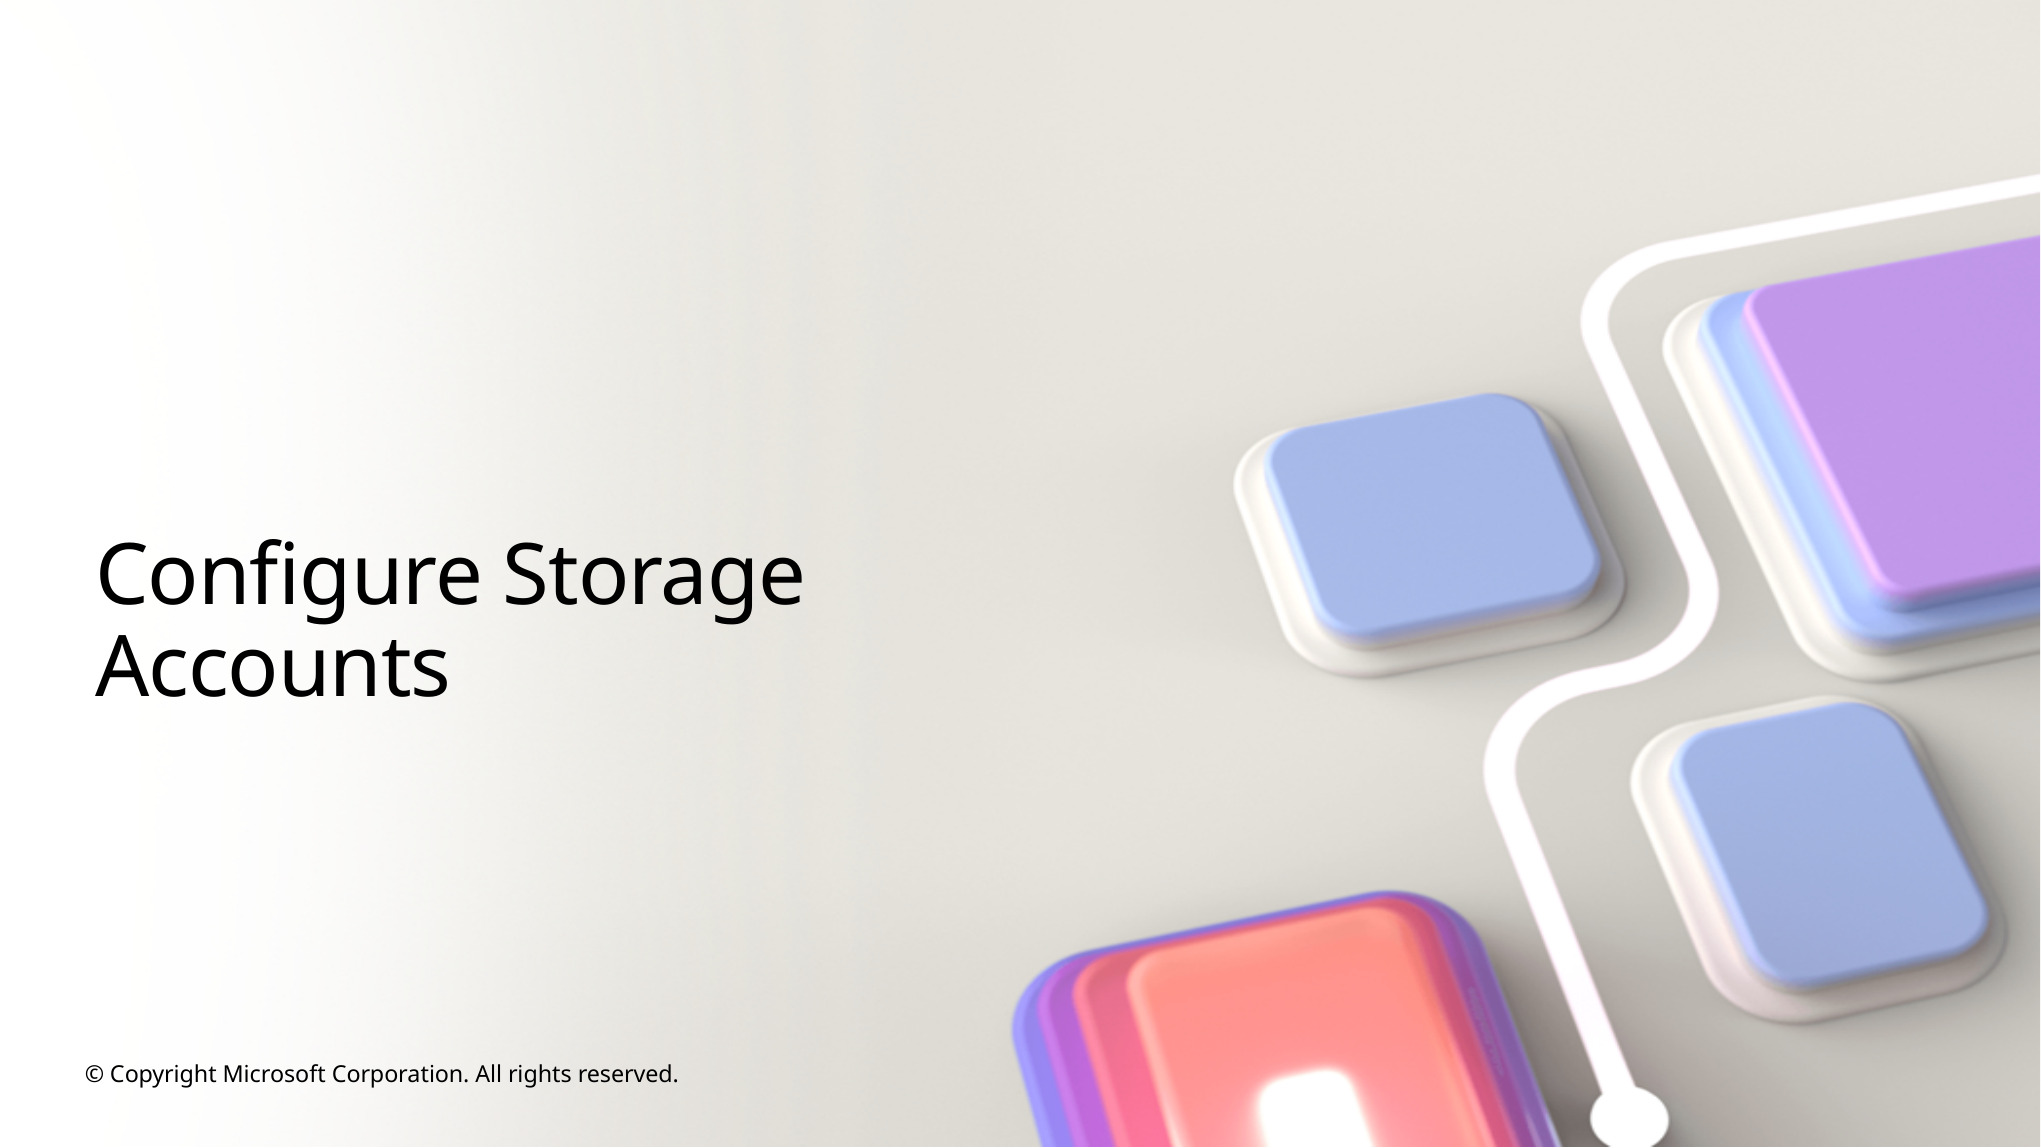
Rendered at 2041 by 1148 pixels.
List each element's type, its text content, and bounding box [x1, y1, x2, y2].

title Configure Storage Accounts [95, 576, 1158, 670]
picture [0, 0, 2041, 1147]
